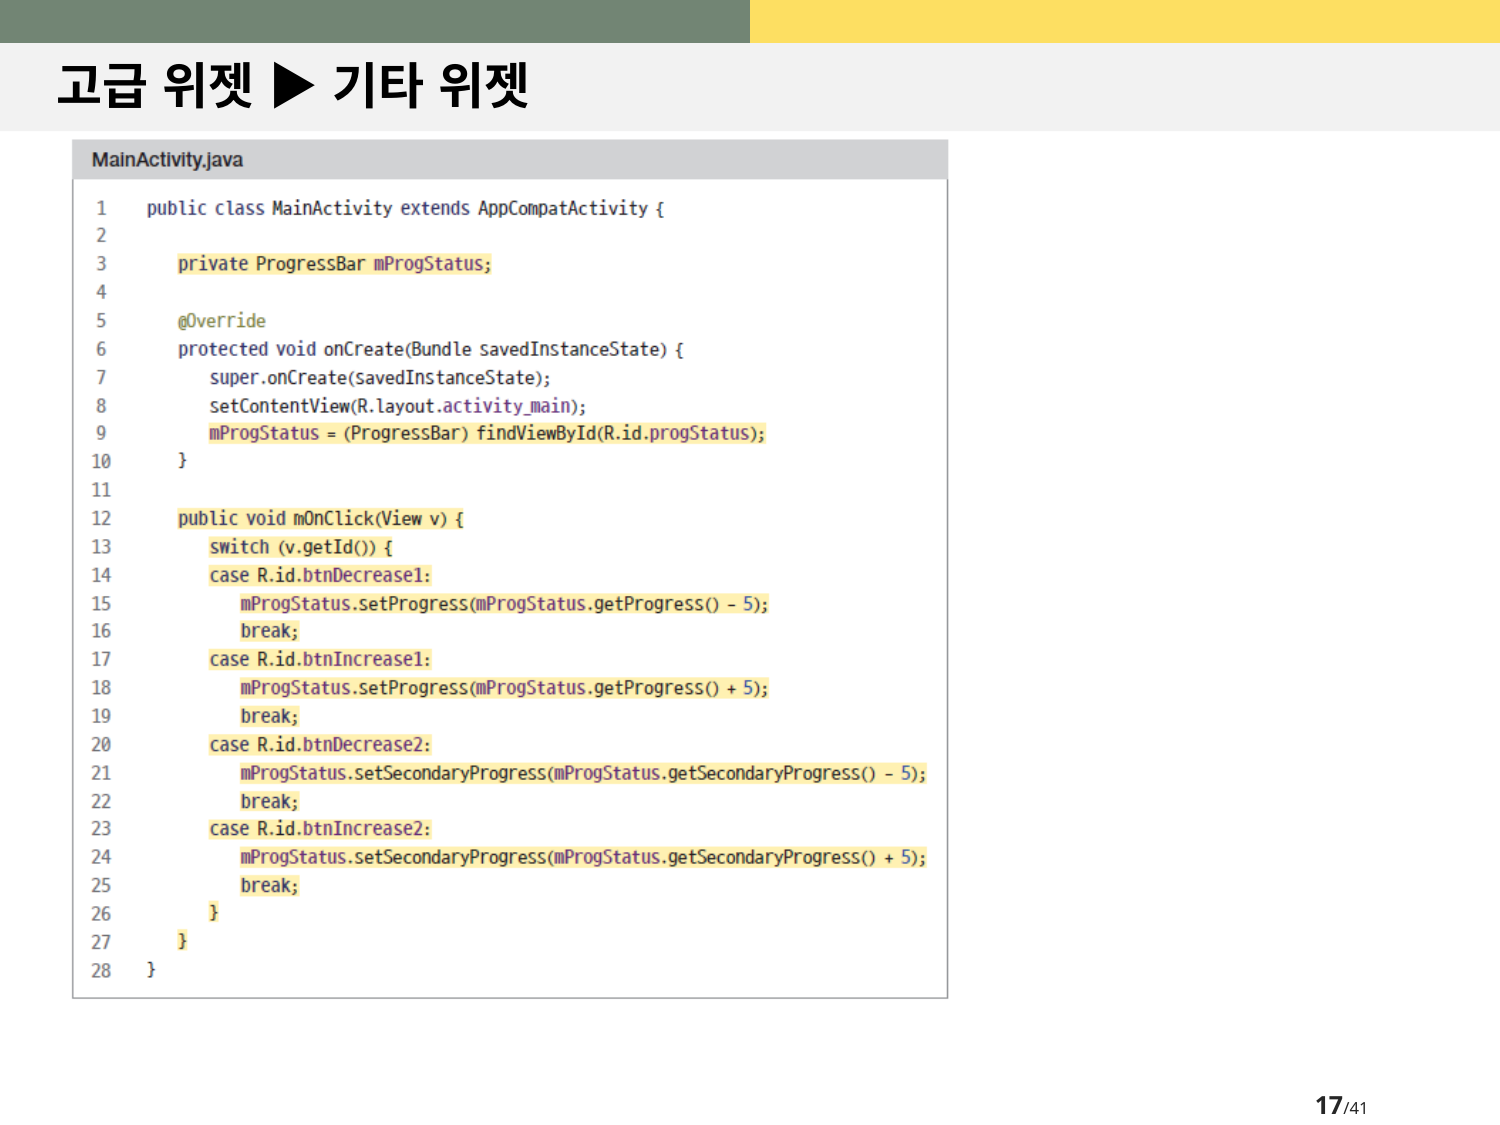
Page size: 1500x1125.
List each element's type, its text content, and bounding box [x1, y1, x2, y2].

title 고급 위젯 ▶ 기타 위젯 [41, 42, 1459, 128]
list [67, 134, 957, 1010]
